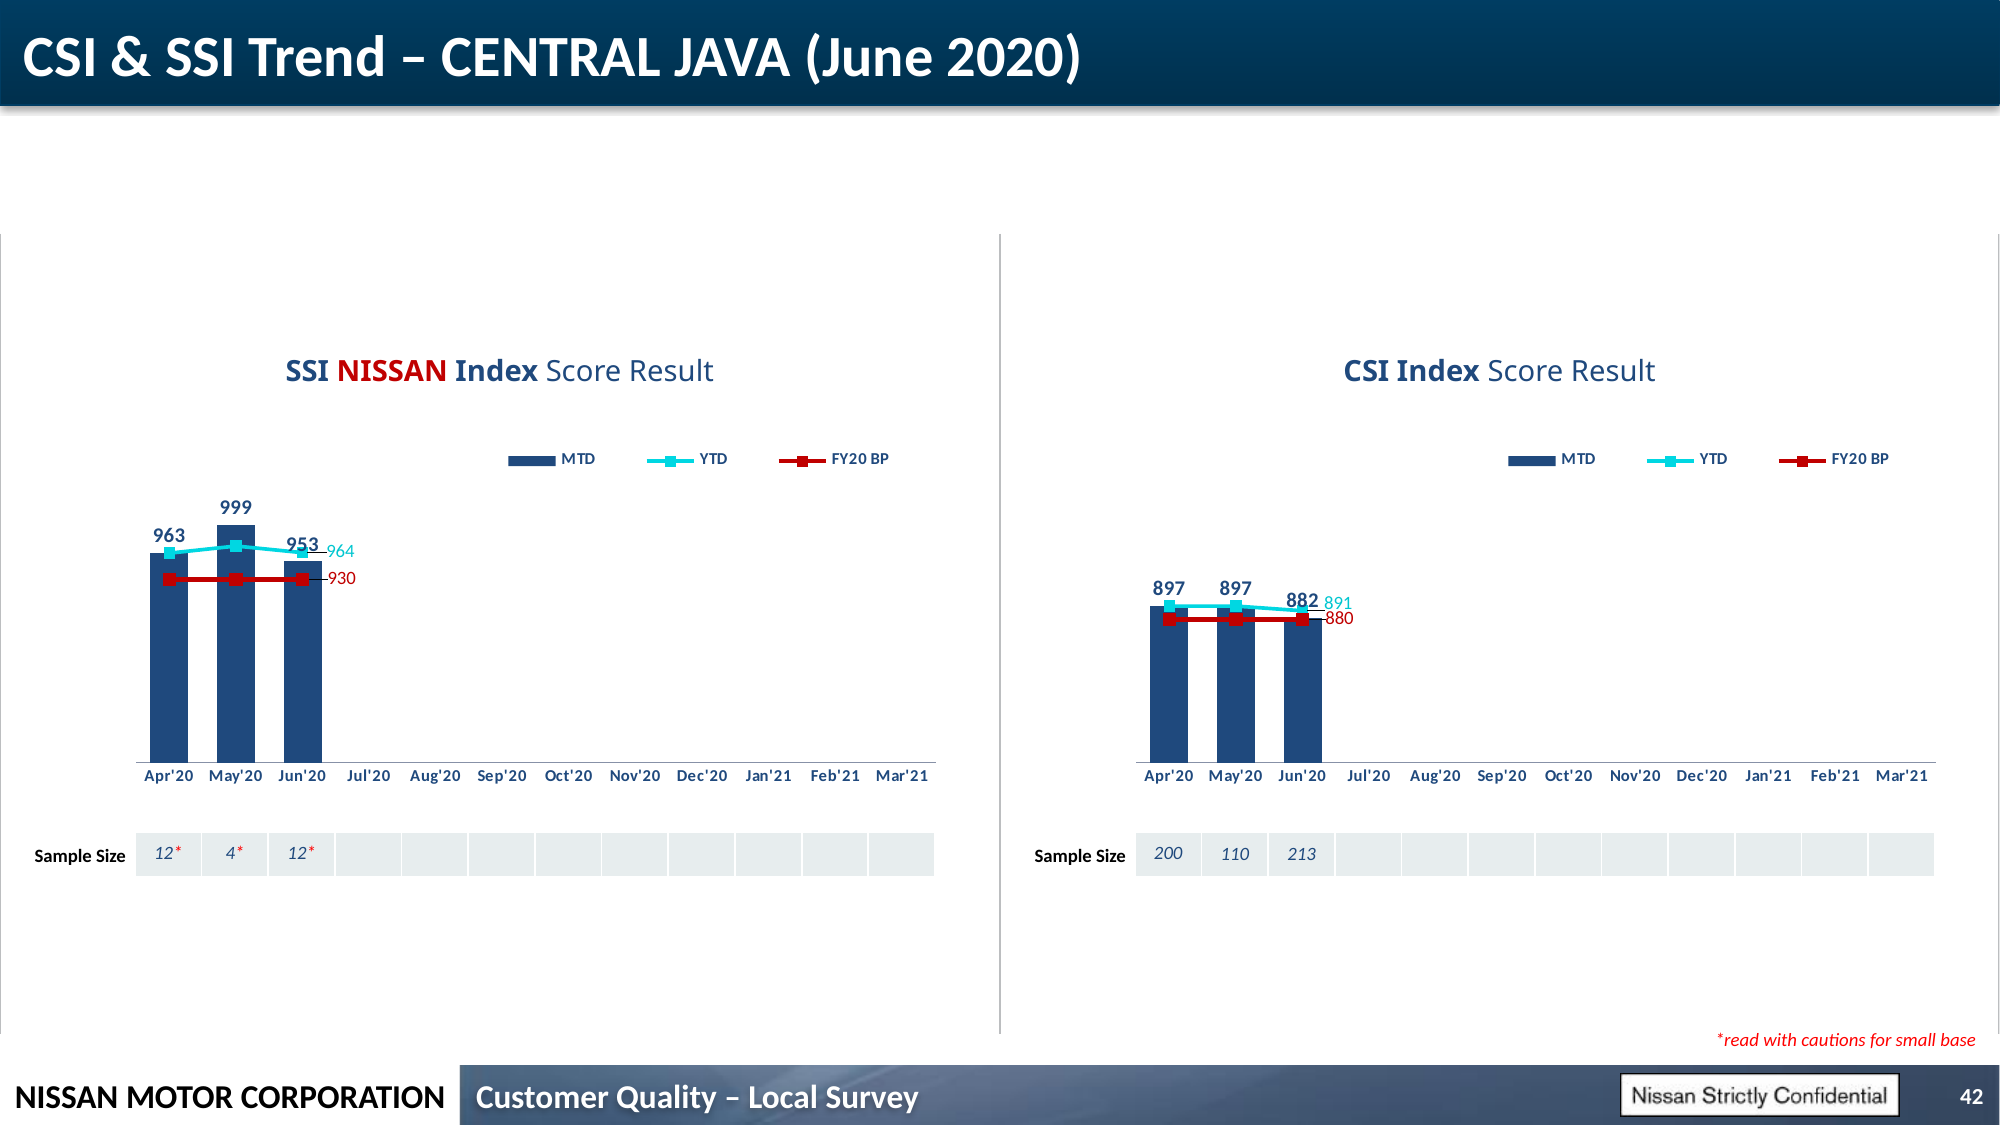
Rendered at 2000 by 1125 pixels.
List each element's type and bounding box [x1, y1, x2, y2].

title [5, 8, 1994, 97]
table_header [1136, 833, 1201, 876]
table_header [736, 833, 801, 876]
text_box [12, 843, 126, 866]
slide_number [1927, 1065, 1999, 1125]
table_header [1536, 833, 1601, 876]
table_header [1336, 833, 1401, 876]
table_header [1669, 833, 1734, 876]
chart [75, 415, 991, 823]
table_header [402, 833, 467, 876]
text_box [270, 344, 729, 395]
table_header [202, 833, 267, 876]
text_box [1699, 1020, 1991, 1058]
chart [1075, 415, 1991, 823]
table_header [1736, 833, 1801, 876]
table_header [602, 833, 667, 876]
table_header [1469, 833, 1534, 876]
table_header [469, 833, 534, 876]
table_header [136, 833, 201, 876]
table_header [1269, 833, 1334, 876]
text_box [1012, 843, 1126, 866]
table_header [1869, 833, 1934, 876]
table_header [1202, 833, 1267, 876]
table_header [1402, 833, 1467, 876]
table_header [336, 833, 401, 876]
table_header [669, 833, 734, 876]
table_header [269, 833, 334, 876]
picture [459, 1065, 1927, 1125]
table_header [869, 833, 934, 876]
table_header [803, 833, 867, 876]
text_box [1328, 344, 1671, 395]
table_header [1802, 833, 1867, 876]
table_header [536, 833, 601, 876]
table_header [1602, 833, 1667, 876]
